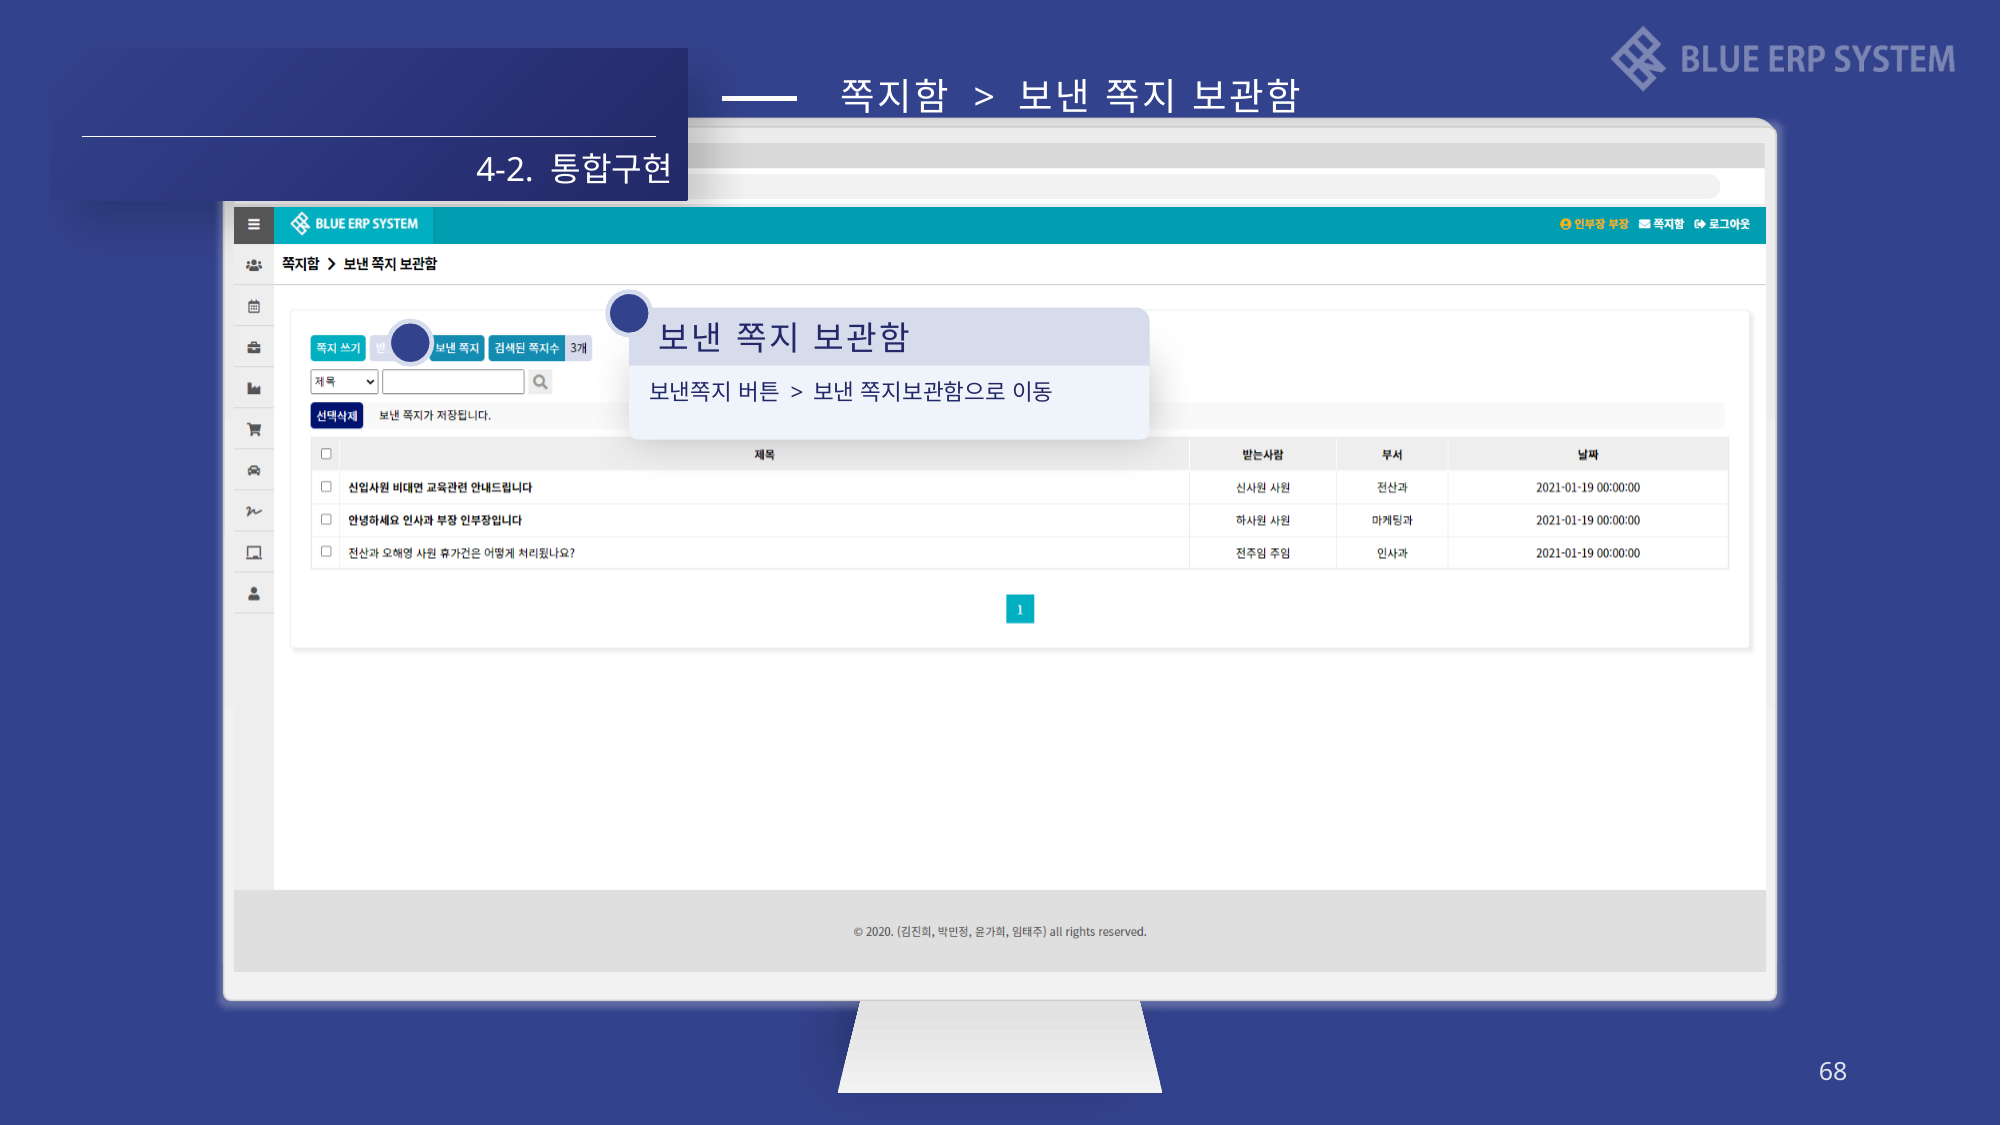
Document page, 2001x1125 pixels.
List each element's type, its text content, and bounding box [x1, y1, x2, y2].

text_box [607, 291, 1150, 440]
picture [234, 207, 1766, 972]
table_cell 6 [1610, 25, 1955, 92]
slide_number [1412, 1042, 1863, 1103]
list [825, 71, 1818, 130]
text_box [388, 320, 432, 366]
